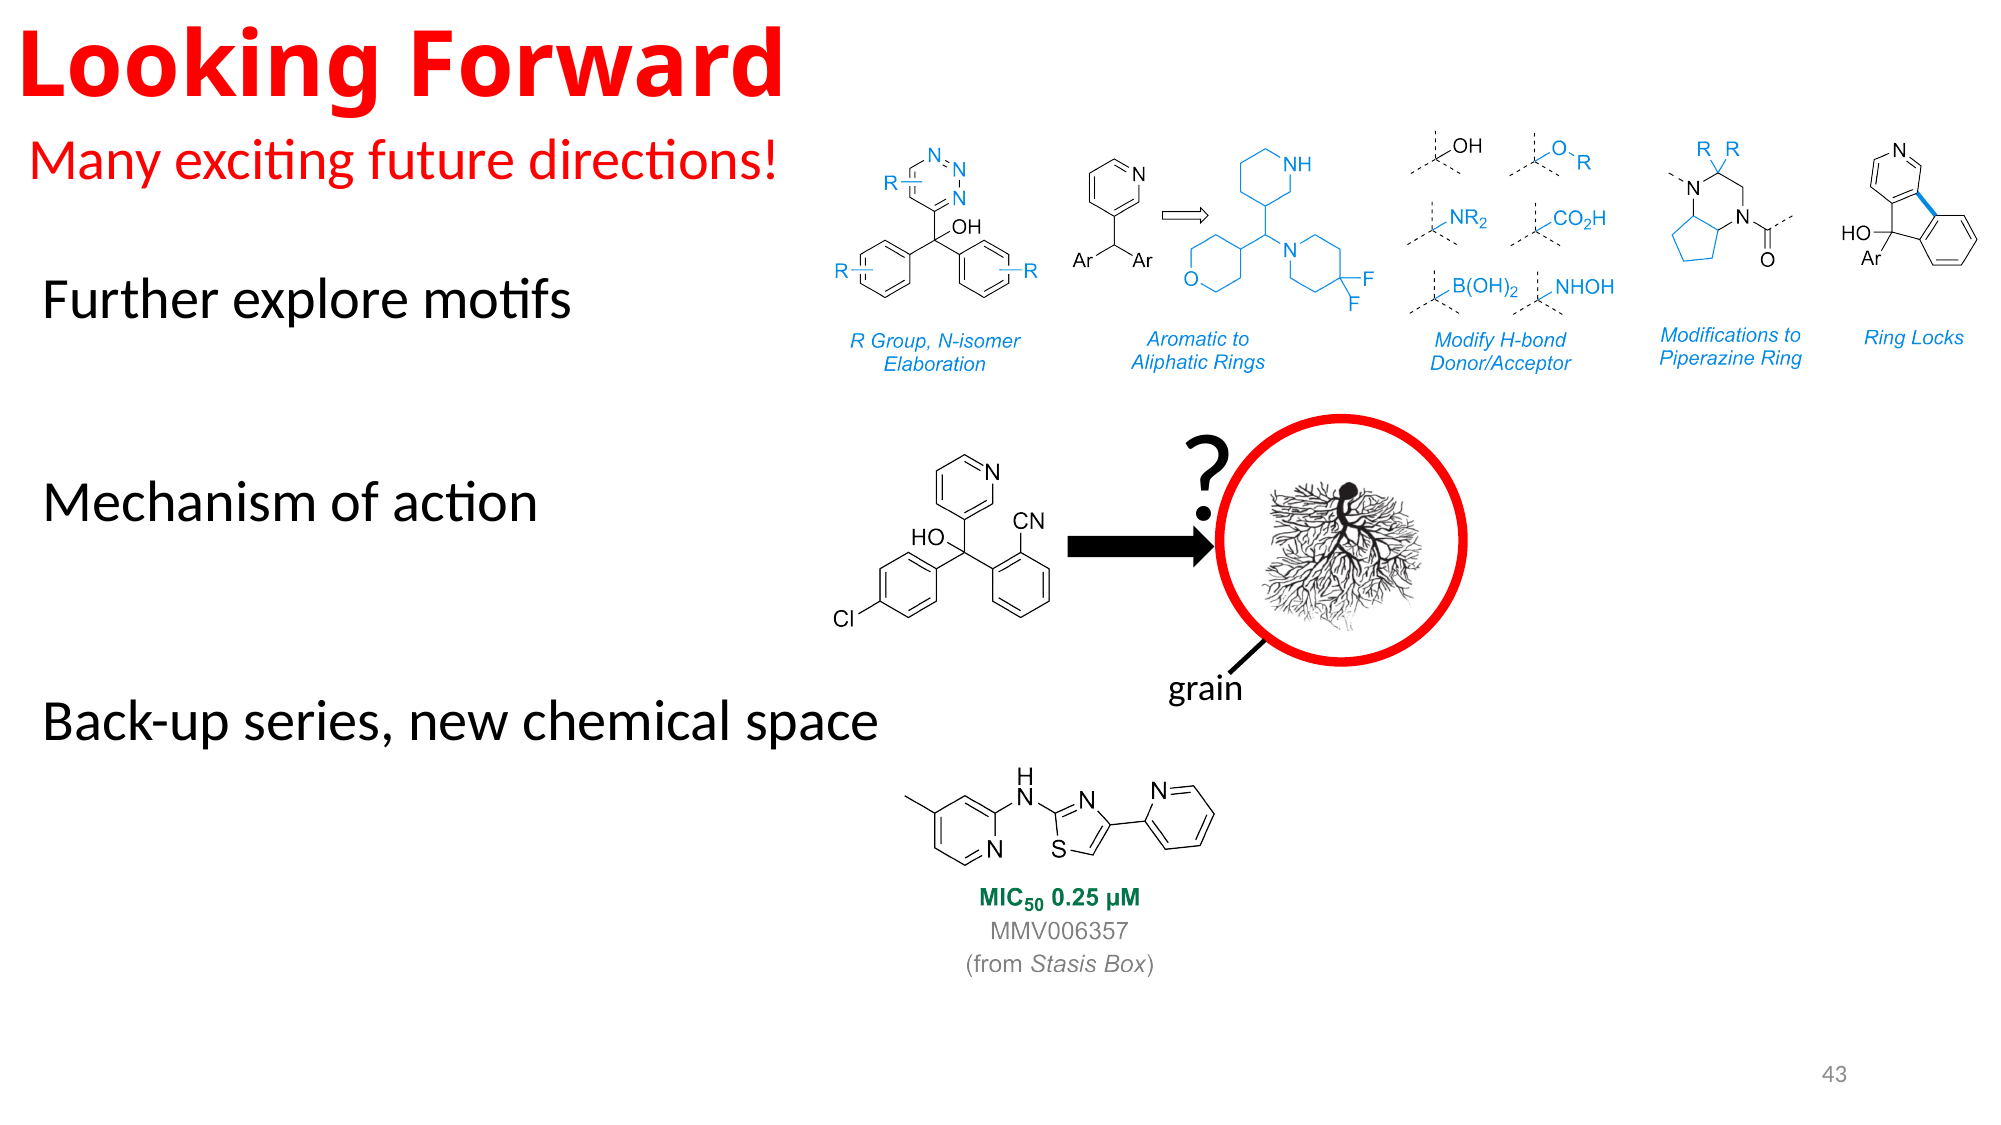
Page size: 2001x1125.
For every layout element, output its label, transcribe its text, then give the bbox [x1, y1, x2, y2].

slide_number 43 [1412, 1042, 1863, 1103]
picture [899, 760, 1219, 986]
text_box Many exciting future directions! [0, 121, 1194, 221]
picture [819, 127, 1981, 379]
text_box Looking Forward [0, 0, 2000, 135]
text_box Back-up series, new chemical space [27, 682, 900, 780]
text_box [827, 388, 1464, 719]
text_box Mechanism of action [27, 463, 650, 561]
list Further explore motifs [27, 261, 650, 359]
